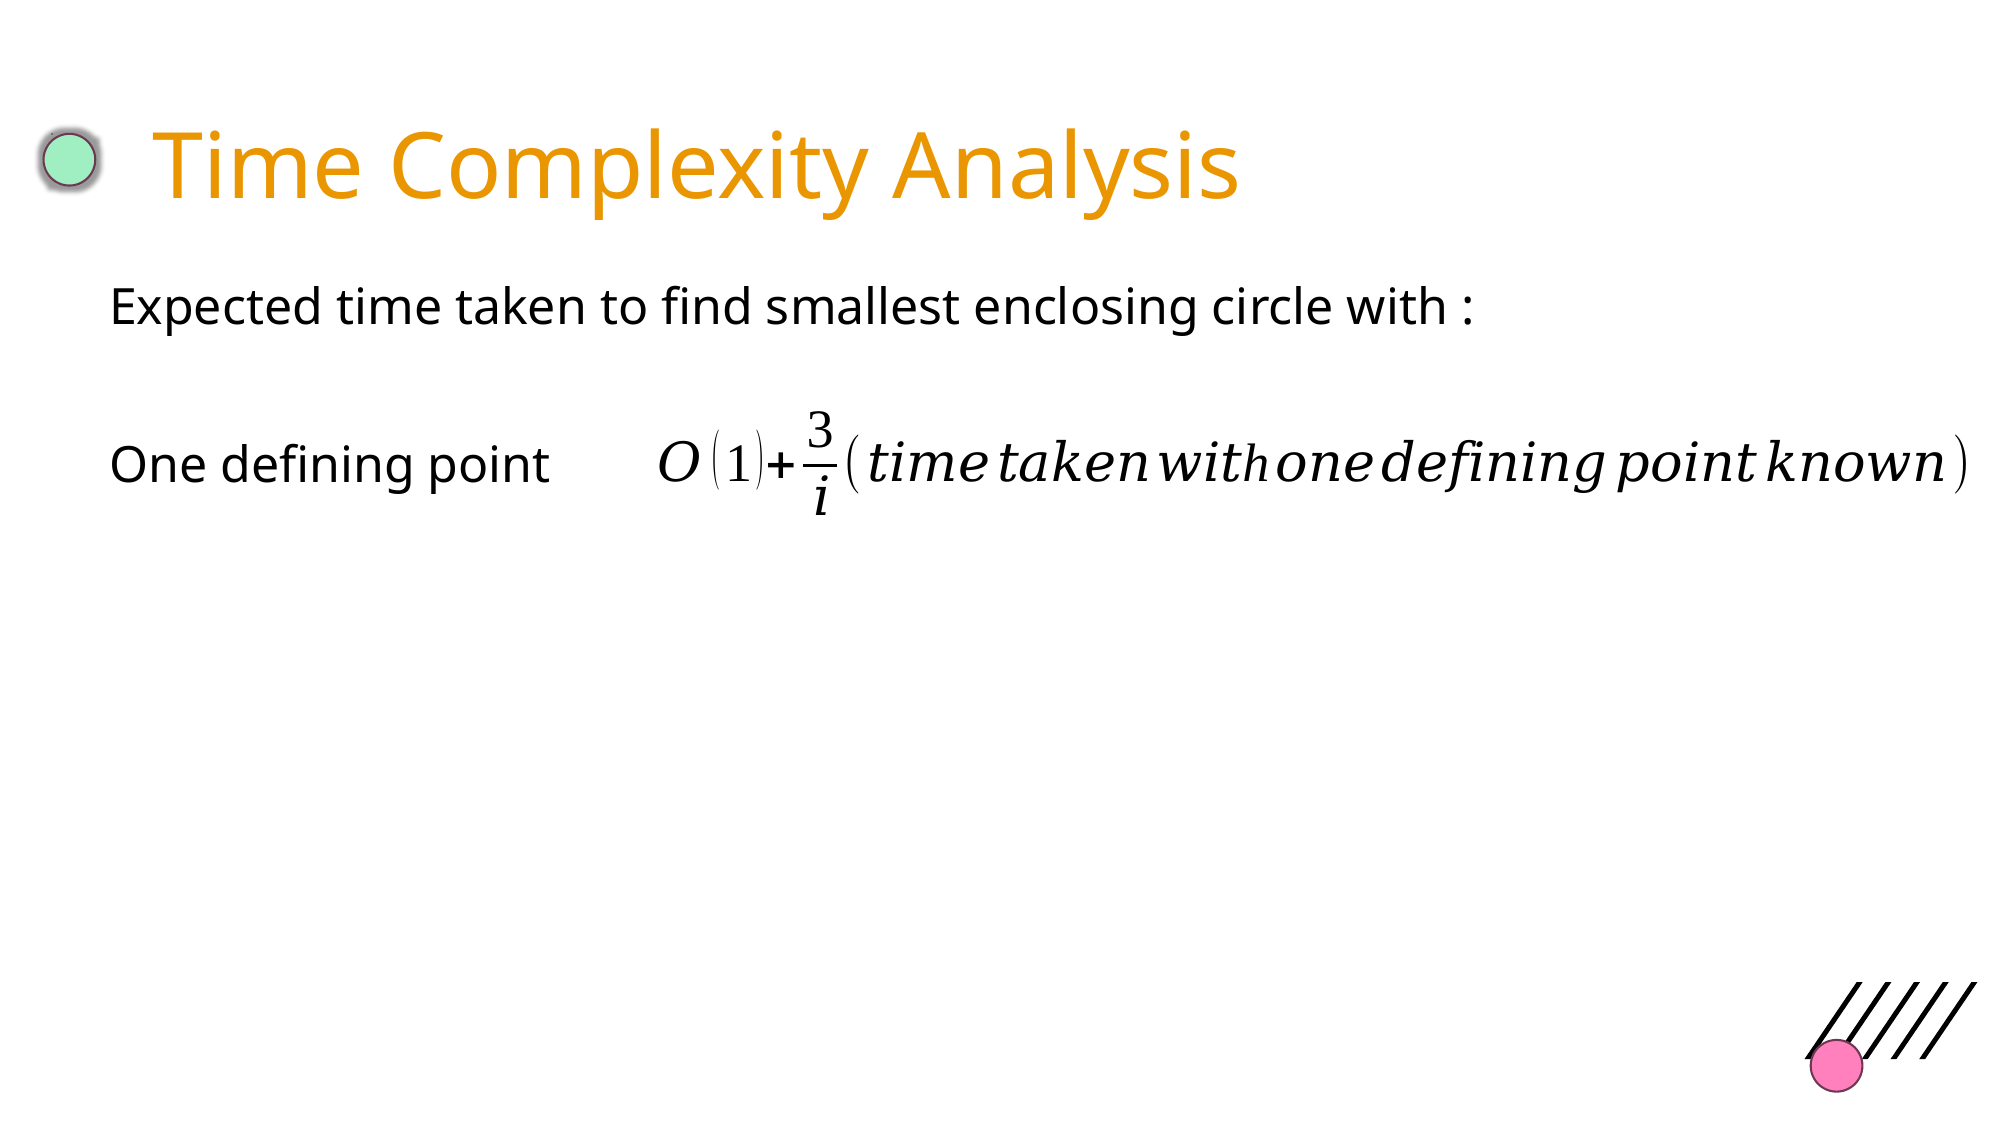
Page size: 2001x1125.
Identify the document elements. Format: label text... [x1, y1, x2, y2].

title Time Complexity Analysis [137, 59, 1863, 278]
text_box One defining point [94, 425, 610, 500]
text_box [42, 132, 97, 187]
text_box [1809, 1038, 1864, 1093]
text_box Expected time taken to find smallest enclosing circle with : [94, 267, 1788, 343]
